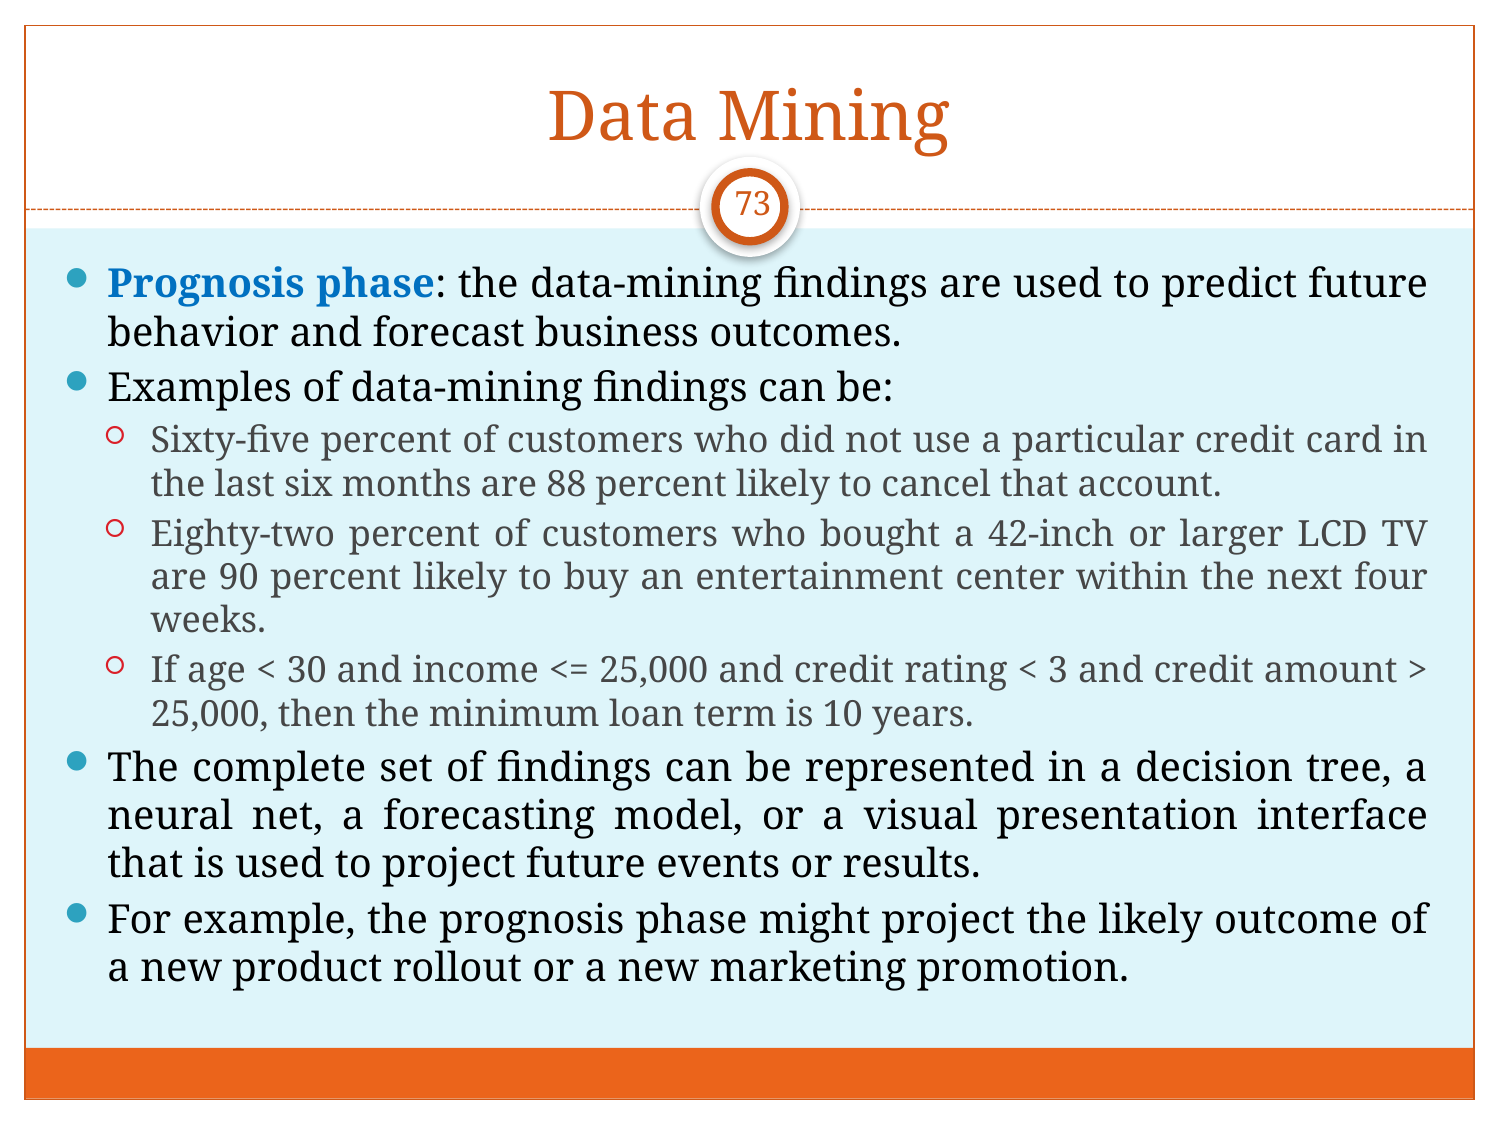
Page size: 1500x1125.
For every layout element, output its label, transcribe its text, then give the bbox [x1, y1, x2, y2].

slide_number 73 [715, 168, 791, 241]
title Data Mining [49, 37, 1450, 162]
list Prognosis phase: the data-mining findings are used to predict future behavior and forecast business outcomes. Examples of data-mining findings can be: Sixty-five percent of customers who did not use a particular credit card in the last six months are 88 percent likely to cancel that account. Eighty-two percent of customers who bought a 42-inch or larger LCD TV are 90 percent likely to buy an entertainment center within the next four weeks. If age < 30 and income <= 25,000 and credit rating < 3 and credit amount > 25,000, then the minimum loan term is 10 years. The complete set of findings can be represented in a decision tree, a neural net, a forecasting model, or a visual presentation interface that is used to project future events or results. For example, the prognosis phase might project the likely outcome of a new product rollout or a new marketing promotion. [49, 250, 1445, 1001]
